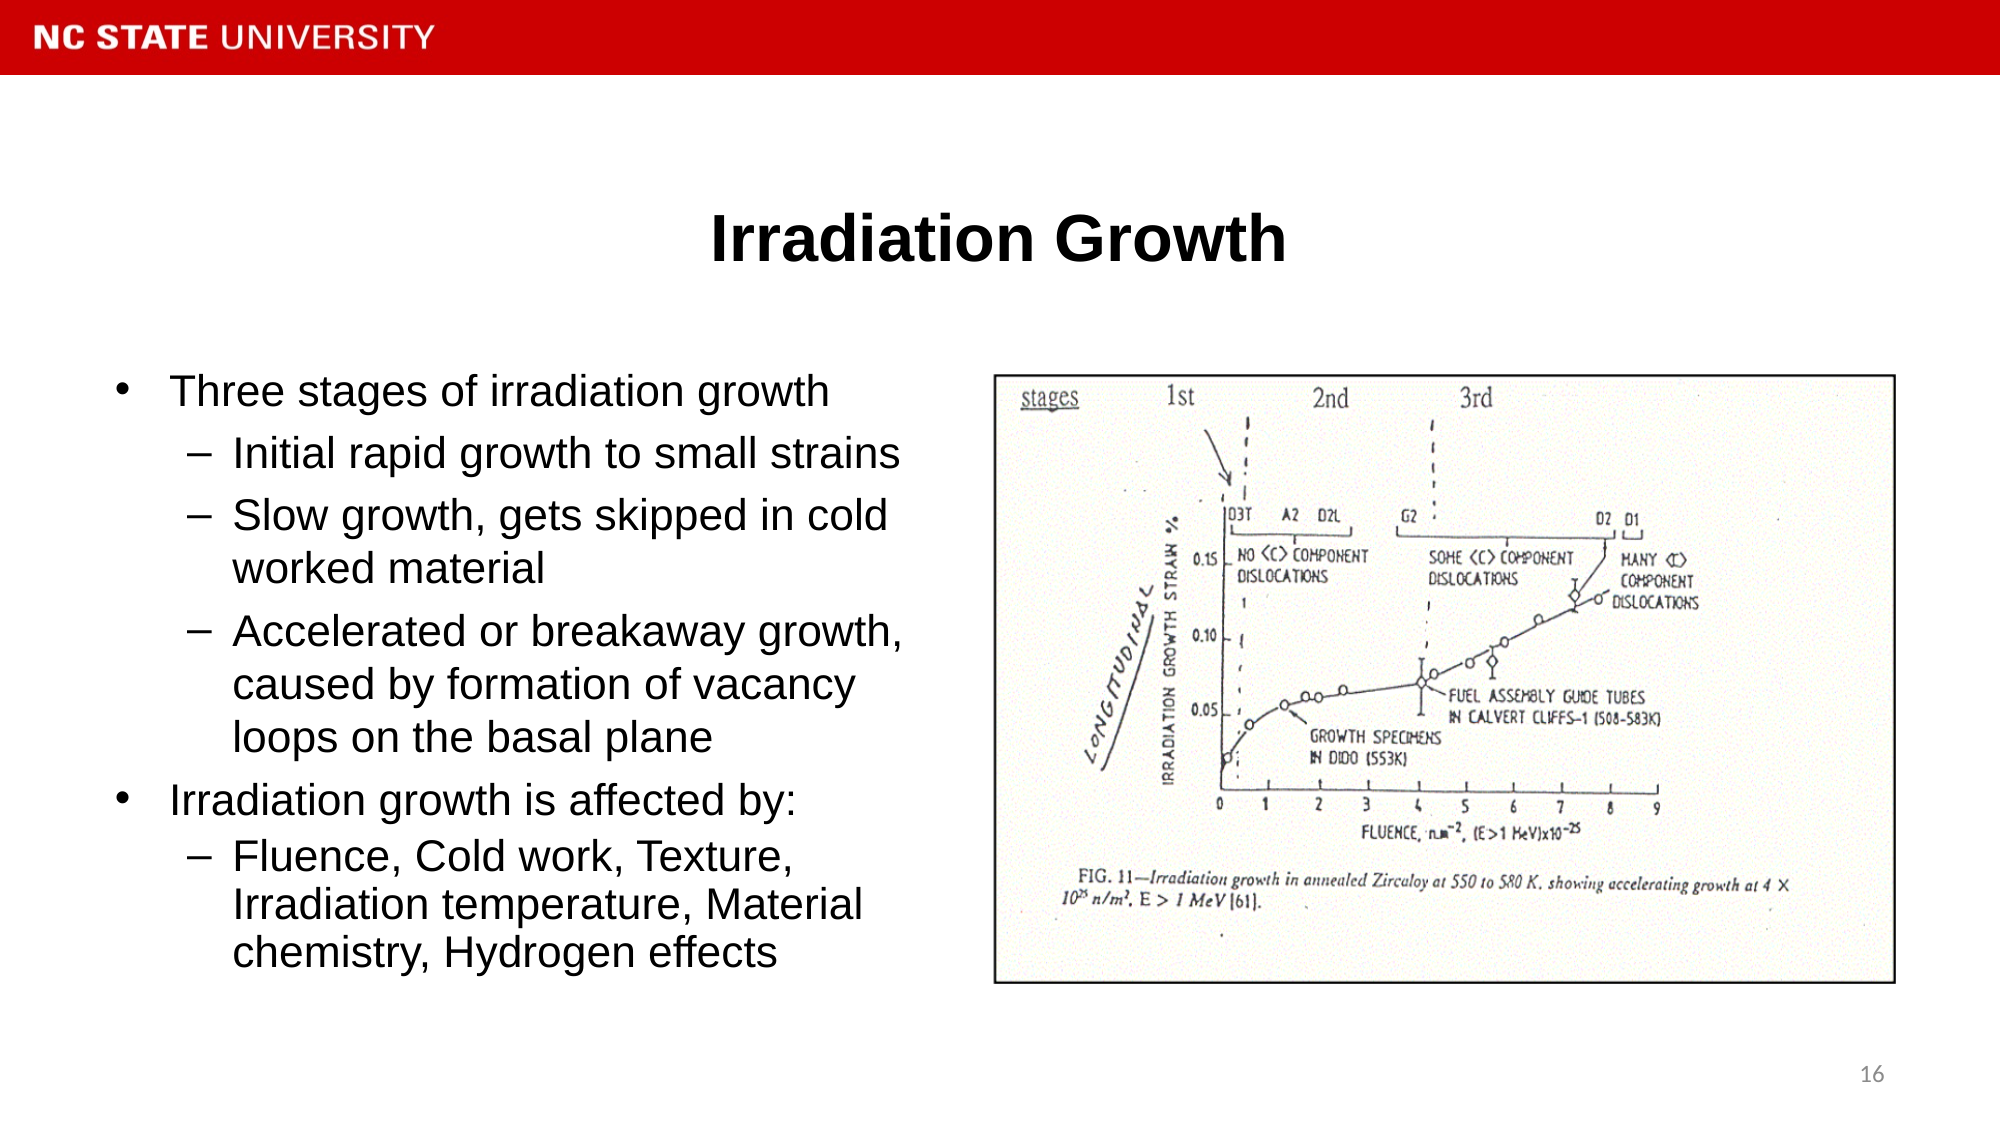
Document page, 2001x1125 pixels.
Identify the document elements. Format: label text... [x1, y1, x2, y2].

title Irradiation Growth [99, 147, 1900, 323]
slide_number 16 [1433, 1042, 1900, 1103]
picture [985, 372, 1901, 988]
list Three stages of irradiation growth Initial rapid growth to small strains Slow growth, gets skipped in cold worked material Accelerated or breakaway growth, caused by formation of vacancy loops on the basal plane Irradiation growth is affected by: Fluence, Cold work, Texture, Irradiation temperature, Material chemistry, Hydrogen effects [99, 354, 922, 1005]
picture [0, 0, 2000, 75]
